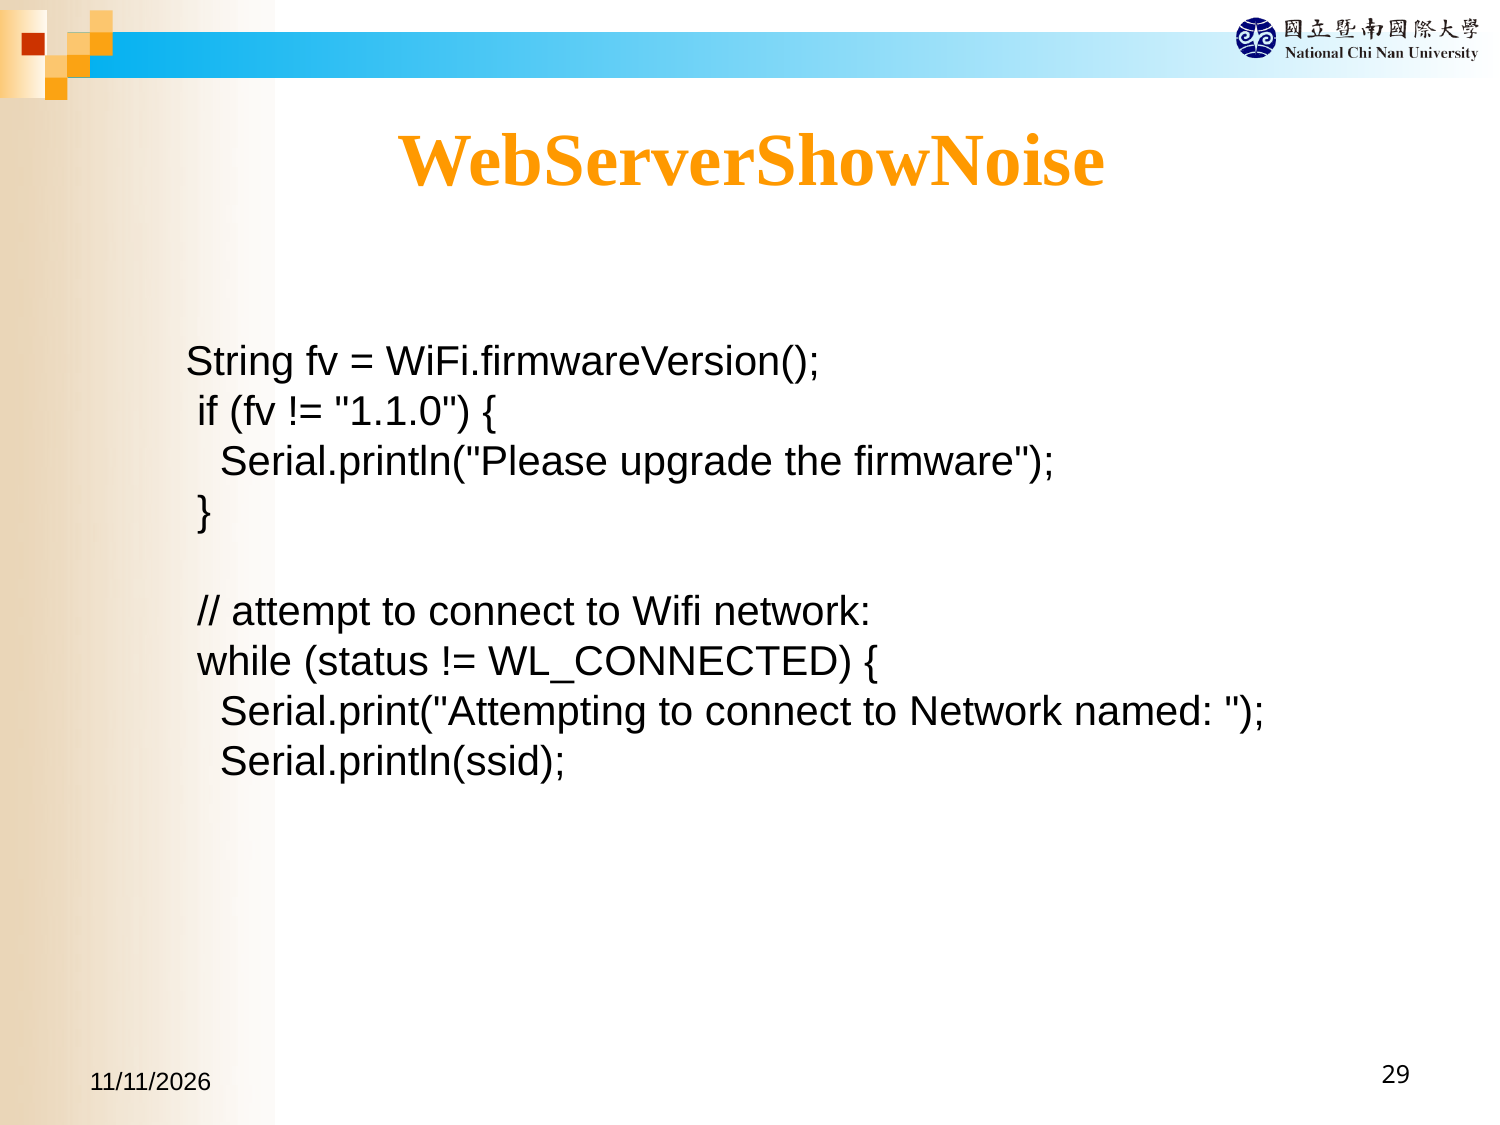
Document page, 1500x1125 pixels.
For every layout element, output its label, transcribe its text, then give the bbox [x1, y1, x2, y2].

text_box String fv = WiFi.firmwareVersion(); if (fv != "1.1.0") { Serial.println("Please upgrade the firmware"); } // attempt to connect to Wifi network: while (status != WL_CONNECTED) { Serial.print("Attempting to connect to Network named: "); Serial.println(ssid); [159, 326, 1376, 792]
text_box 29 [1074, 1024, 1425, 1100]
title WebServerShowNoise [76, 42, 1427, 268]
picture [1234, 10, 1485, 67]
text_box 2017/9/30 [75, 1024, 425, 1103]
